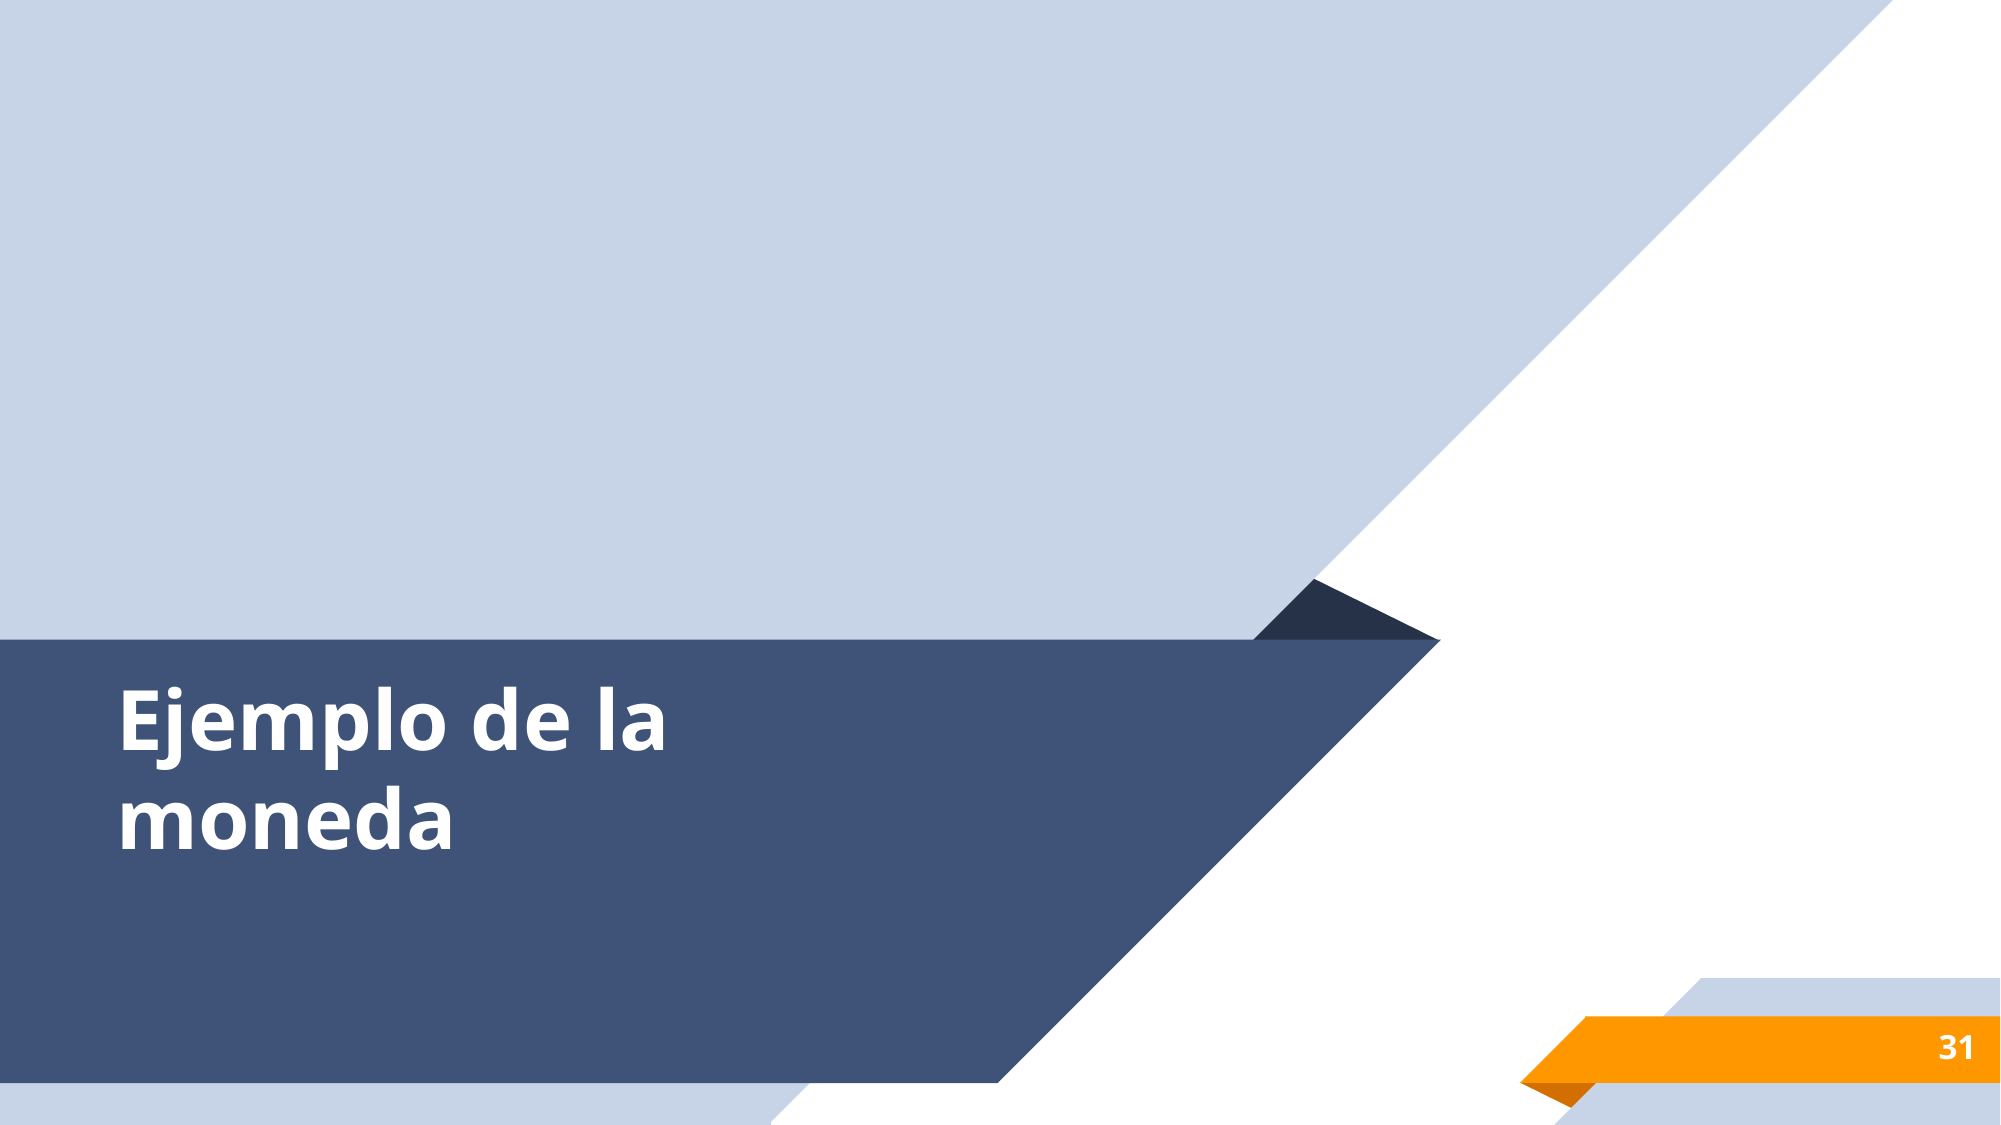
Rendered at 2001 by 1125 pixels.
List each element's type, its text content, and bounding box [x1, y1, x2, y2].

slide_number 31 [1666, 1014, 1992, 1084]
title Ejemplo de la moneda [101, 627, 997, 882]
